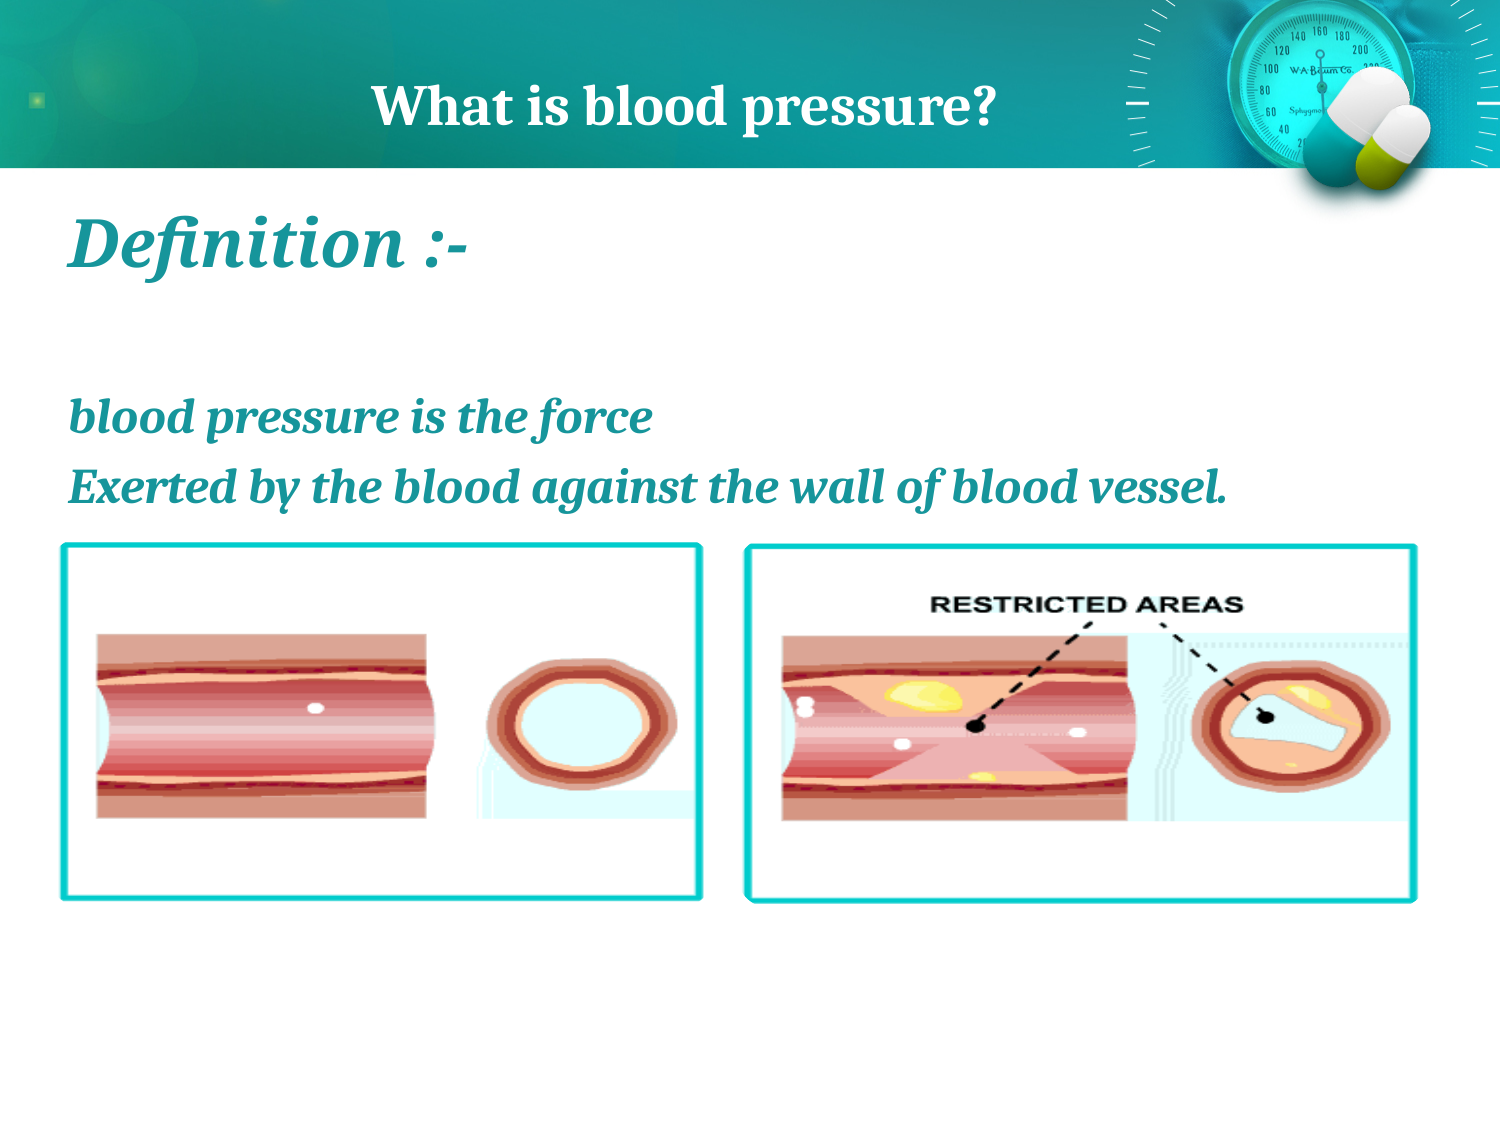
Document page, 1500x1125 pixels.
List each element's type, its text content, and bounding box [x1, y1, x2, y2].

title What is blood pressure? [64, 19, 1306, 150]
picture [0, 0, 1500, 1125]
list Definition :- blood pressure is the force Exerted by the blood against the wall of blood vessel. [53, 193, 1449, 991]
